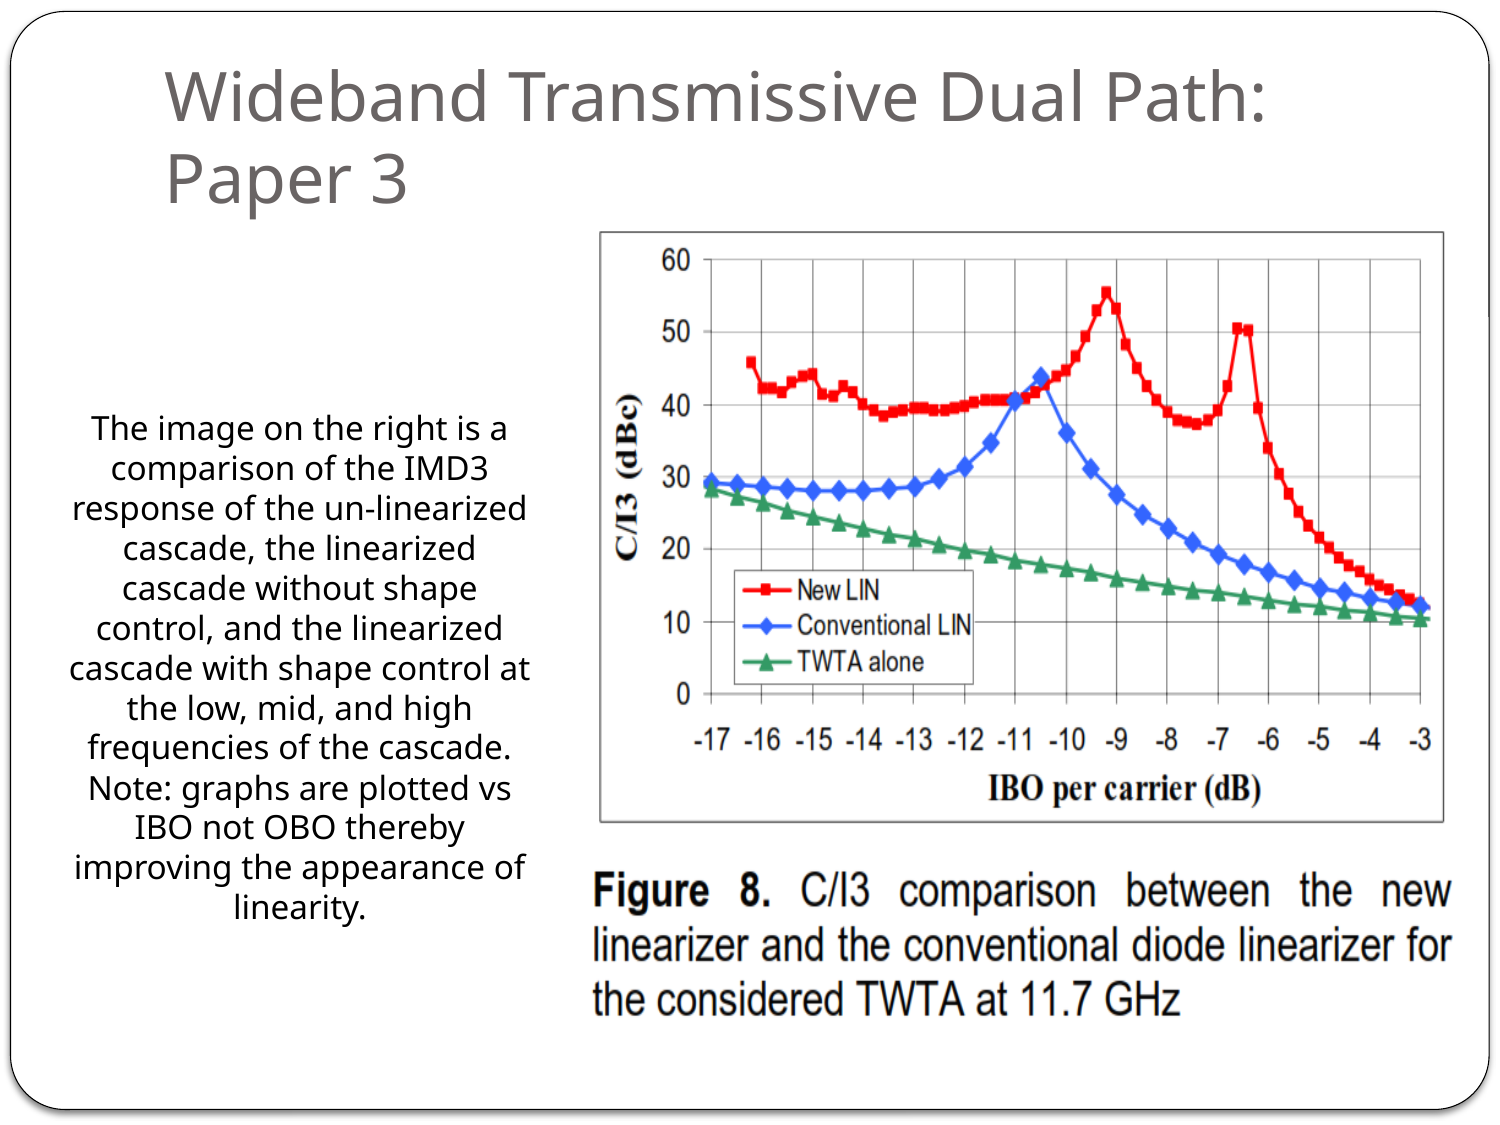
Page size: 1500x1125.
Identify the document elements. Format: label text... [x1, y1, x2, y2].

text_box The image on the right is a comparison of the IMD3 response of the un-linearized cascade, the linearized cascade without shape control, and the linearized cascade with shape control at the low, mid, and high frequencies of the cascade. Note: graphs are plotted vs IBO not OBO thereby improving the appearance of linearity. [50, 399, 550, 934]
title Wideband Transmissive Dual Path: Paper 3 [150, 45, 1425, 233]
picture [587, 224, 1459, 1026]
